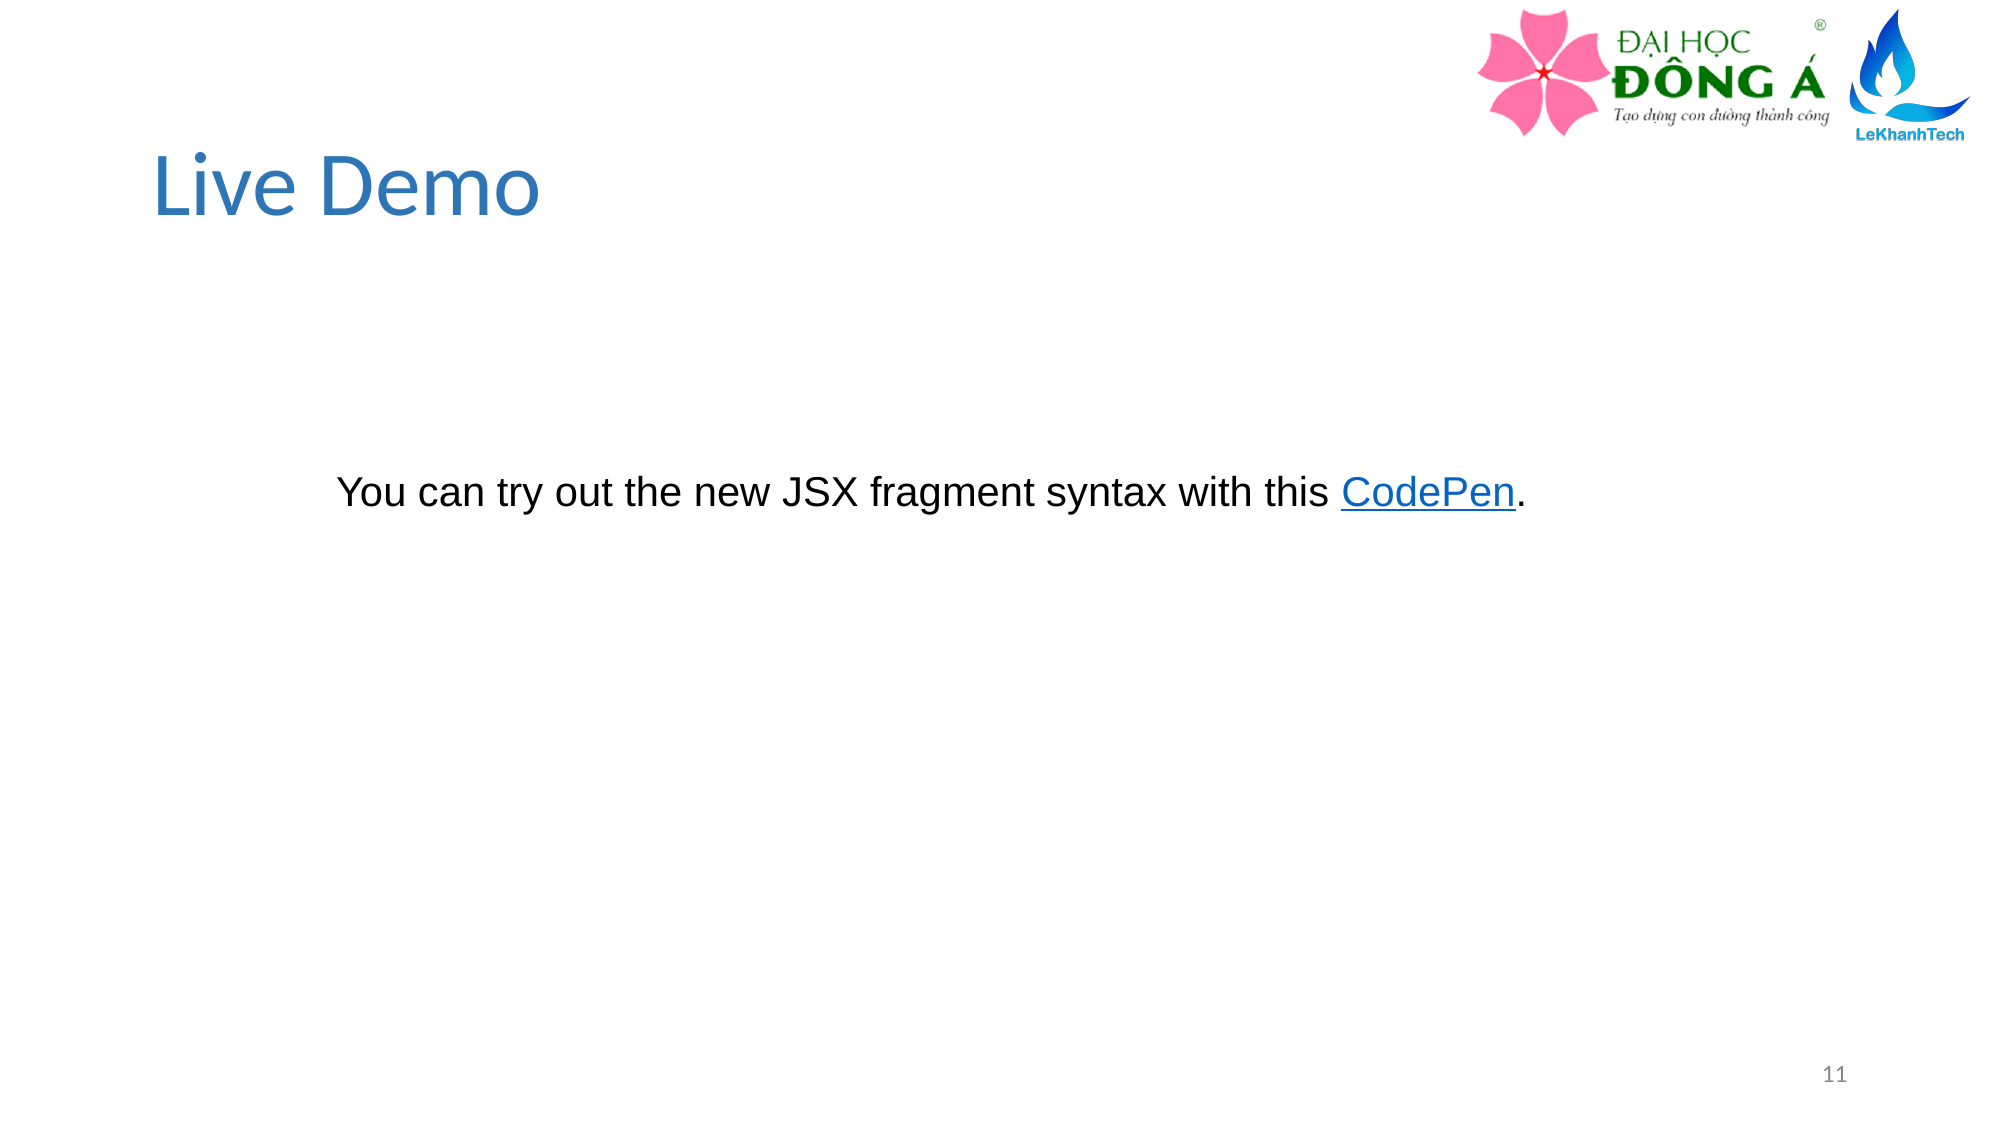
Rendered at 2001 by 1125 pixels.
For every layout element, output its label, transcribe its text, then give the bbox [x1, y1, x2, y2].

picture [1465, 5, 1980, 144]
slide_number 11 [1412, 1042, 1863, 1103]
title Live Demo [137, 91, 1863, 280]
text_box You can try out the new JSX fragment syntax with this CodePen. [321, 457, 1551, 523]
